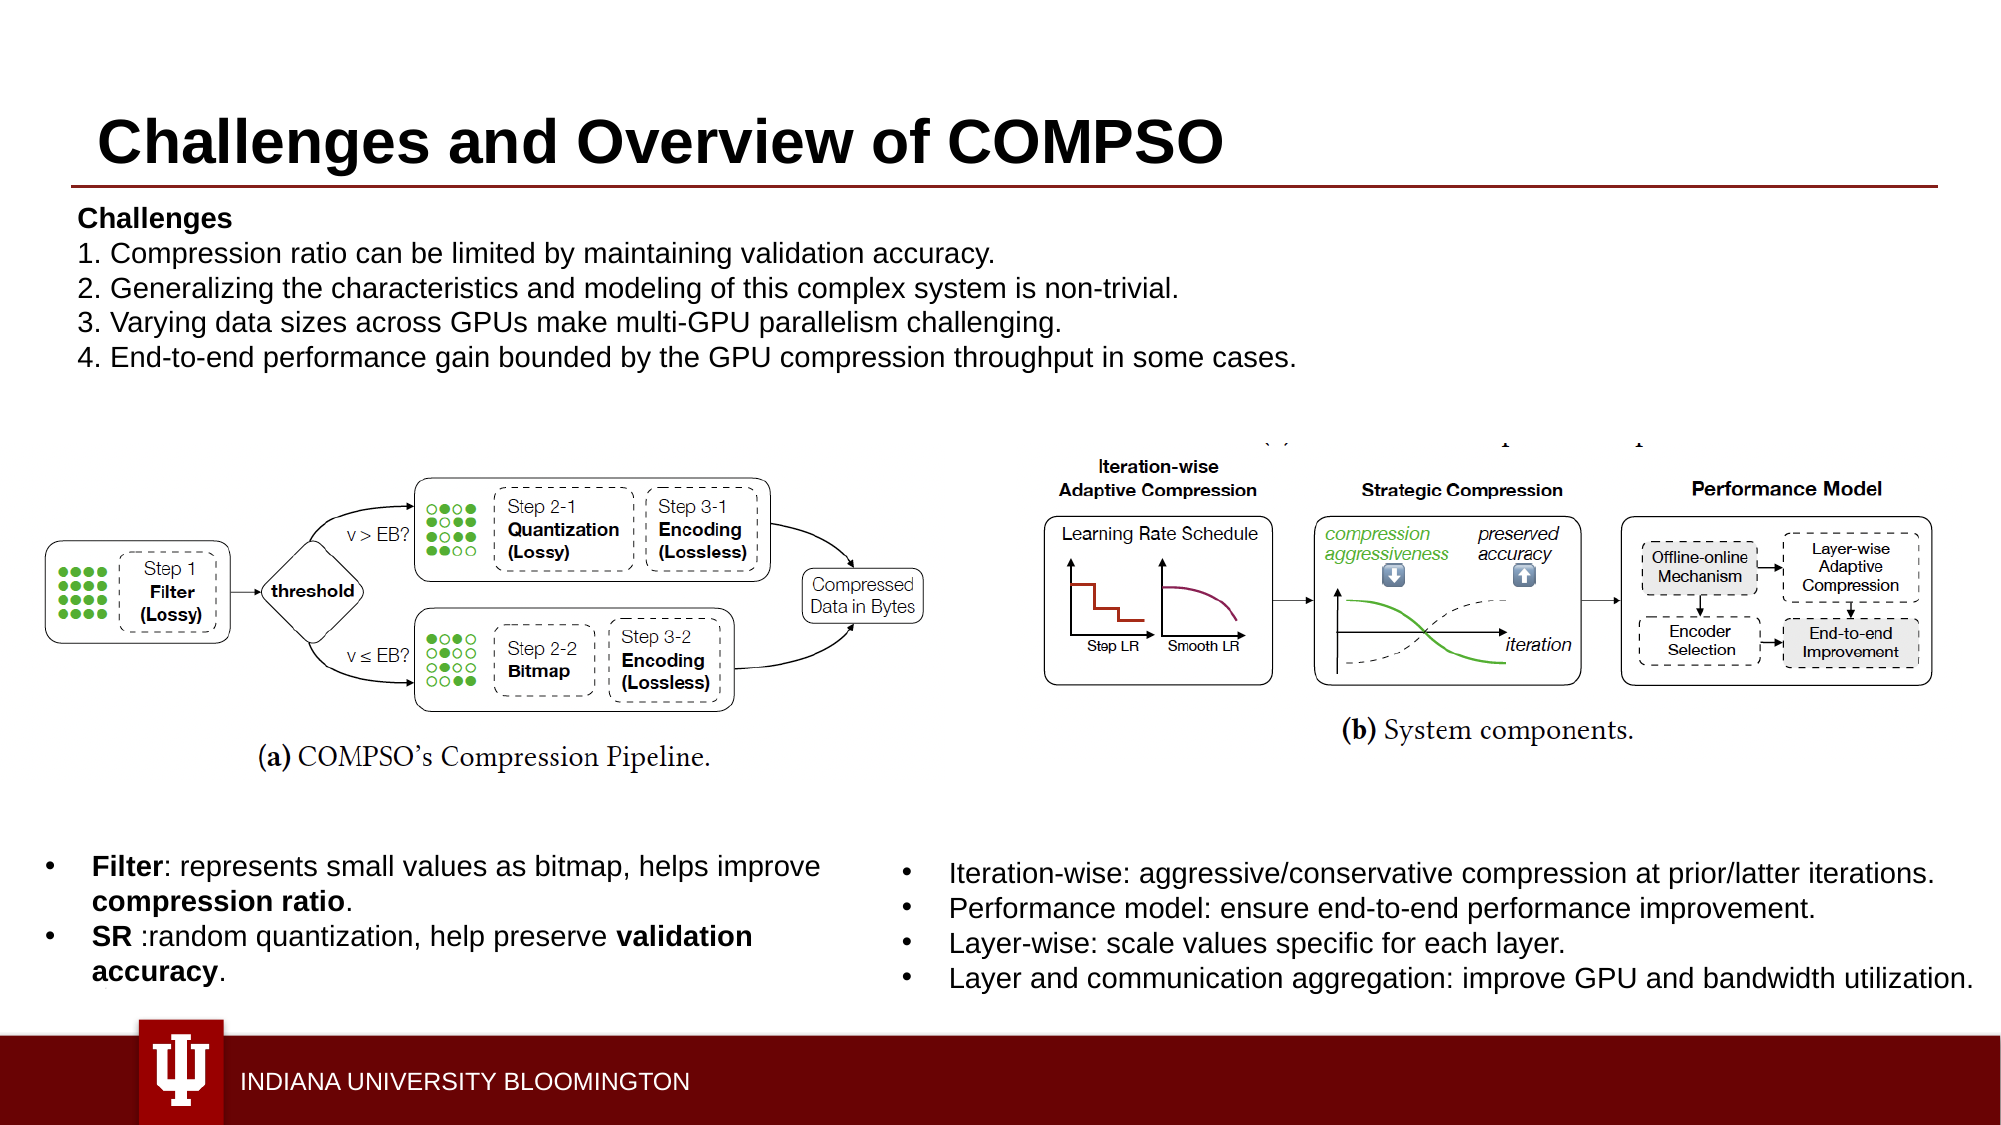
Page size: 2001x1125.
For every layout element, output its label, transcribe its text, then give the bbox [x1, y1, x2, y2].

text_box Filter: represents small values as bitmap, helps improve compression ratio. SR :random quantization, help preserve validation accuracy. [29, 840, 863, 995]
picture [105, 995, 256, 1125]
text_box Challenges and Overview of COMPSO [82, 93, 1419, 184]
picture [1016, 443, 1962, 759]
picture [0, 443, 945, 780]
text_box Challenges 1. Compression ratio can be limited by maintaining validation accuracy. 2. Generalizing the characteristics and modeling of this complex system is non-trivial. 3. Varying data sizes across GPUs make multi-GPU parallelism challenging. 4. End-to-end performance gain bounded by the GPU compression throughput in some cases. [62, 191, 2000, 382]
text_box Iteration-wise: aggressive/conservative compression at prior/latter iterations. Performance model: ensure end-to-end performance improvement. Layer-wise: scale values specific for each layer. Layer and communication aggregation: improve GPU and bandwidth utilization. [886, 846, 2000, 1002]
